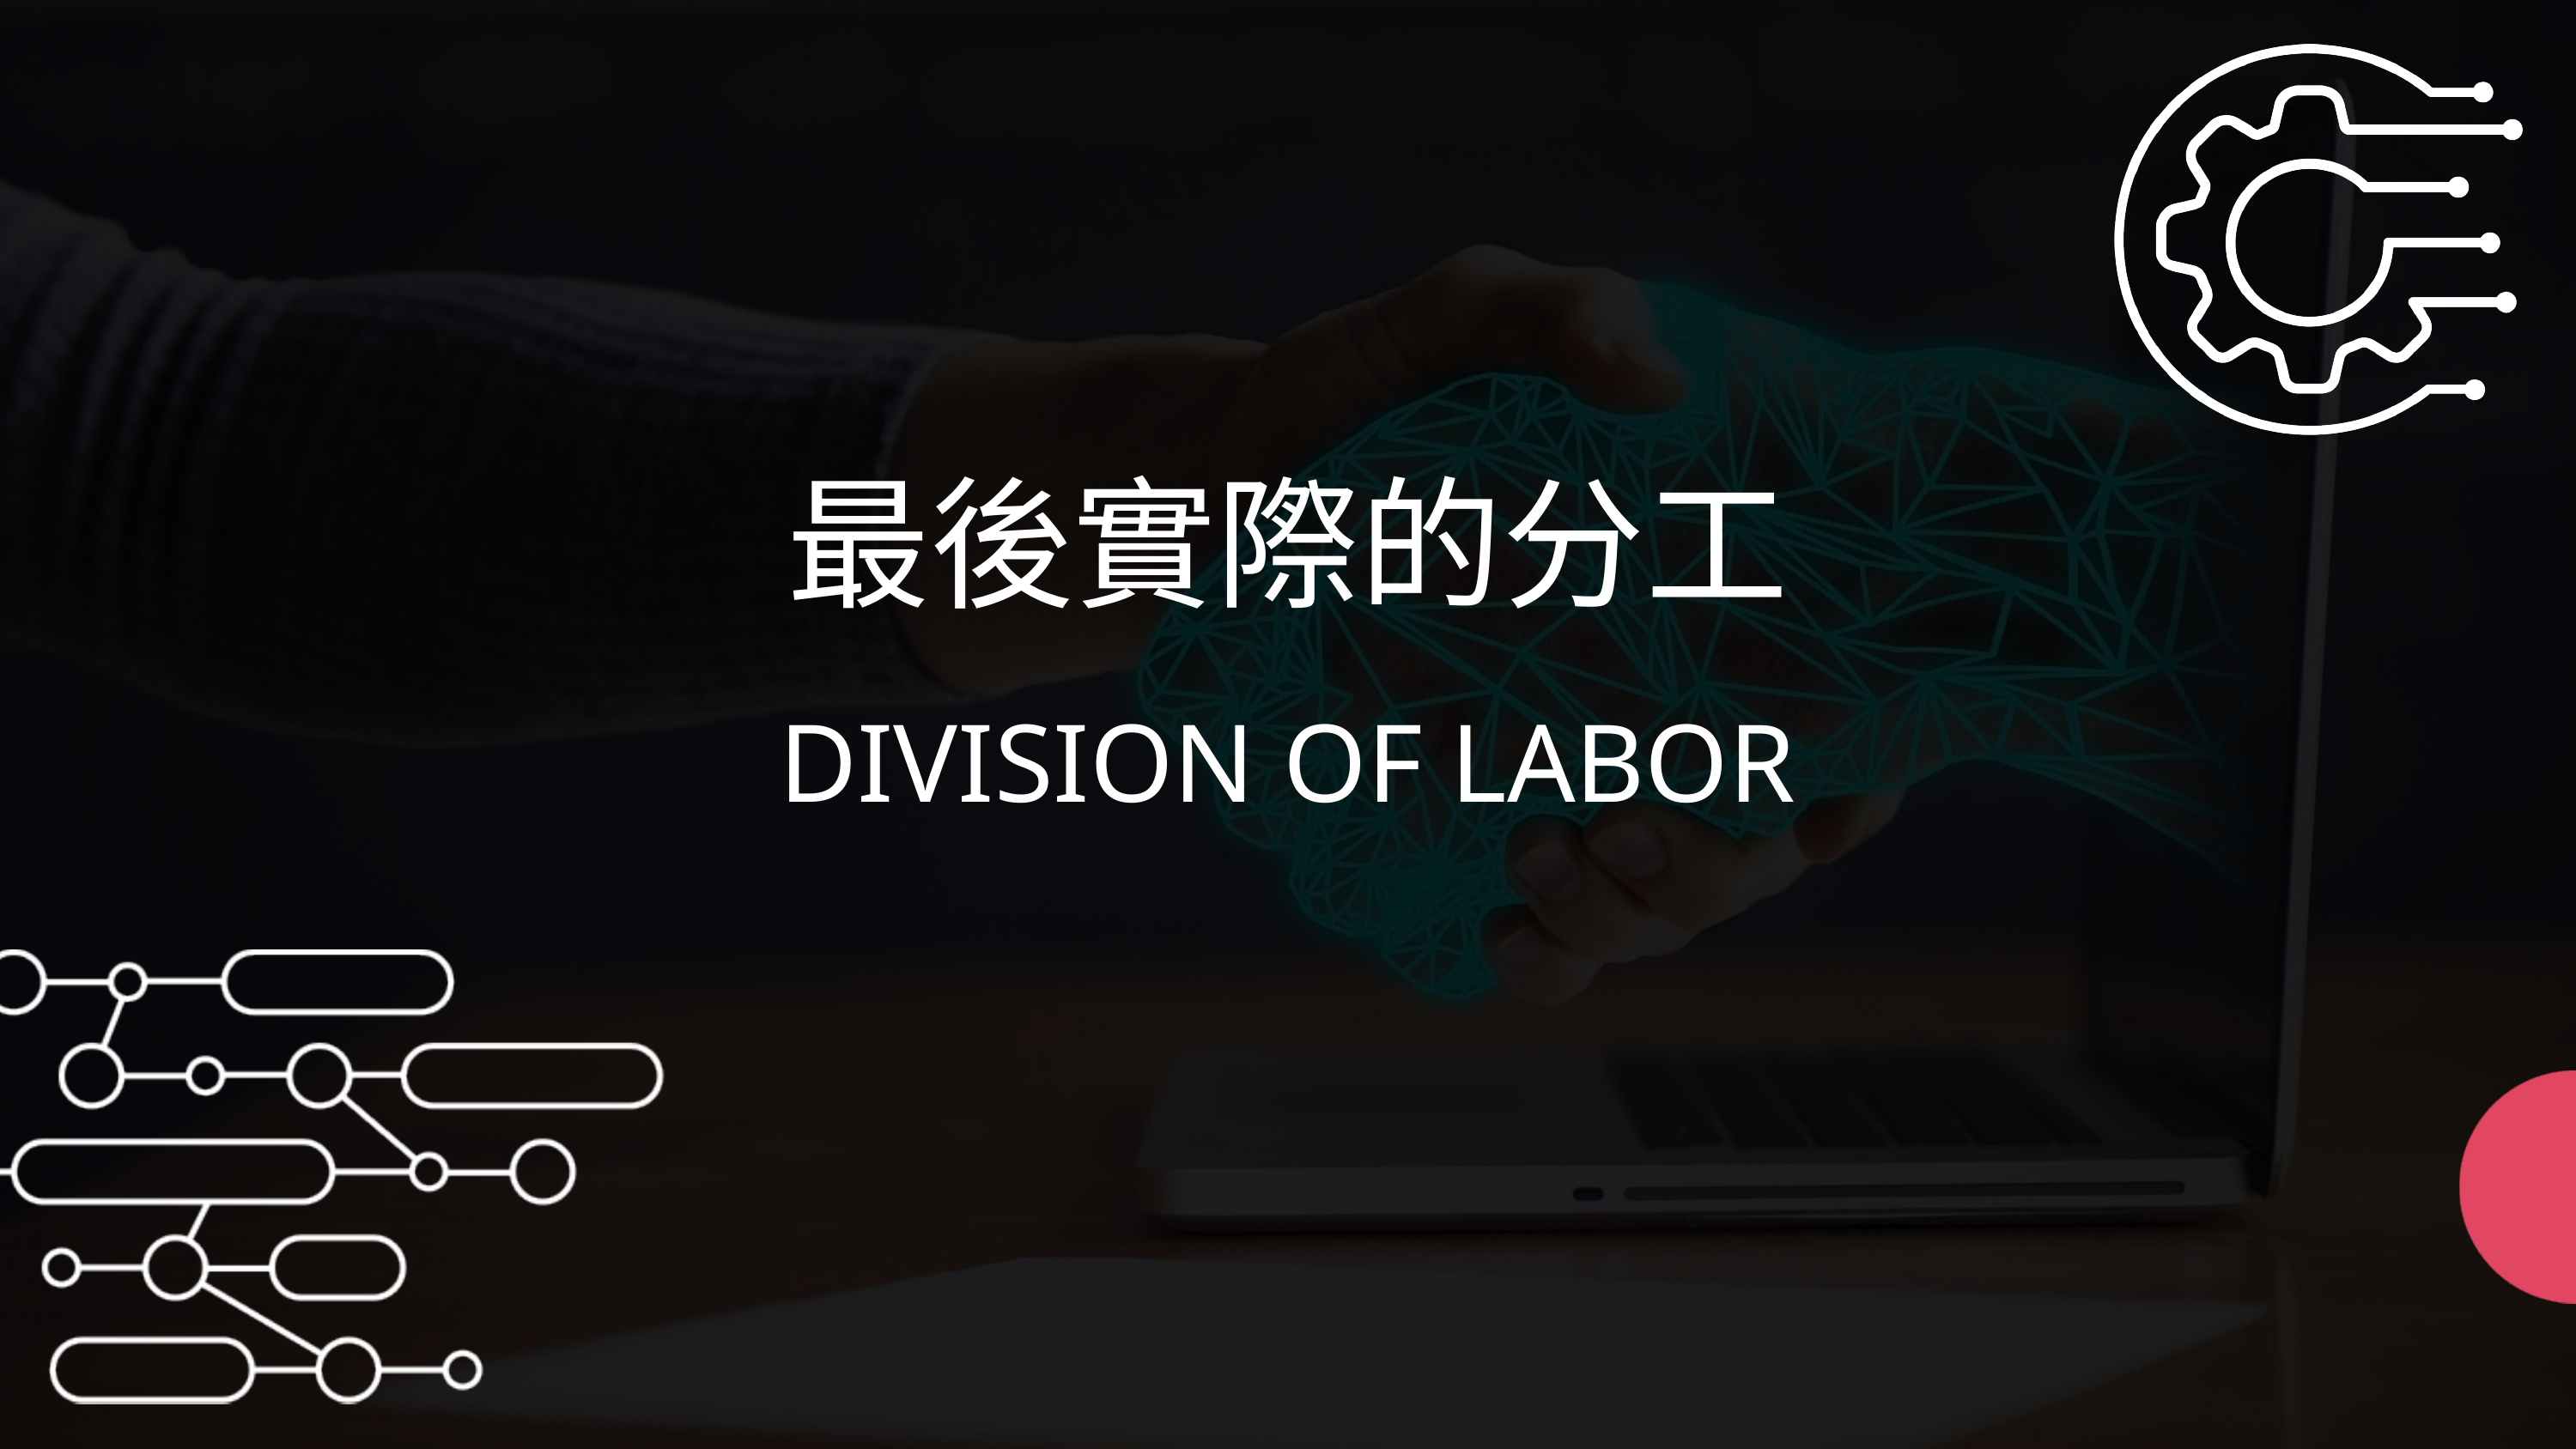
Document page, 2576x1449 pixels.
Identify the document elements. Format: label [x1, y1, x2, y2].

text_box [0, 949, 667, 1404]
text_box [2114, 44, 2523, 436]
text_box [0, 0, 2576, 1449]
